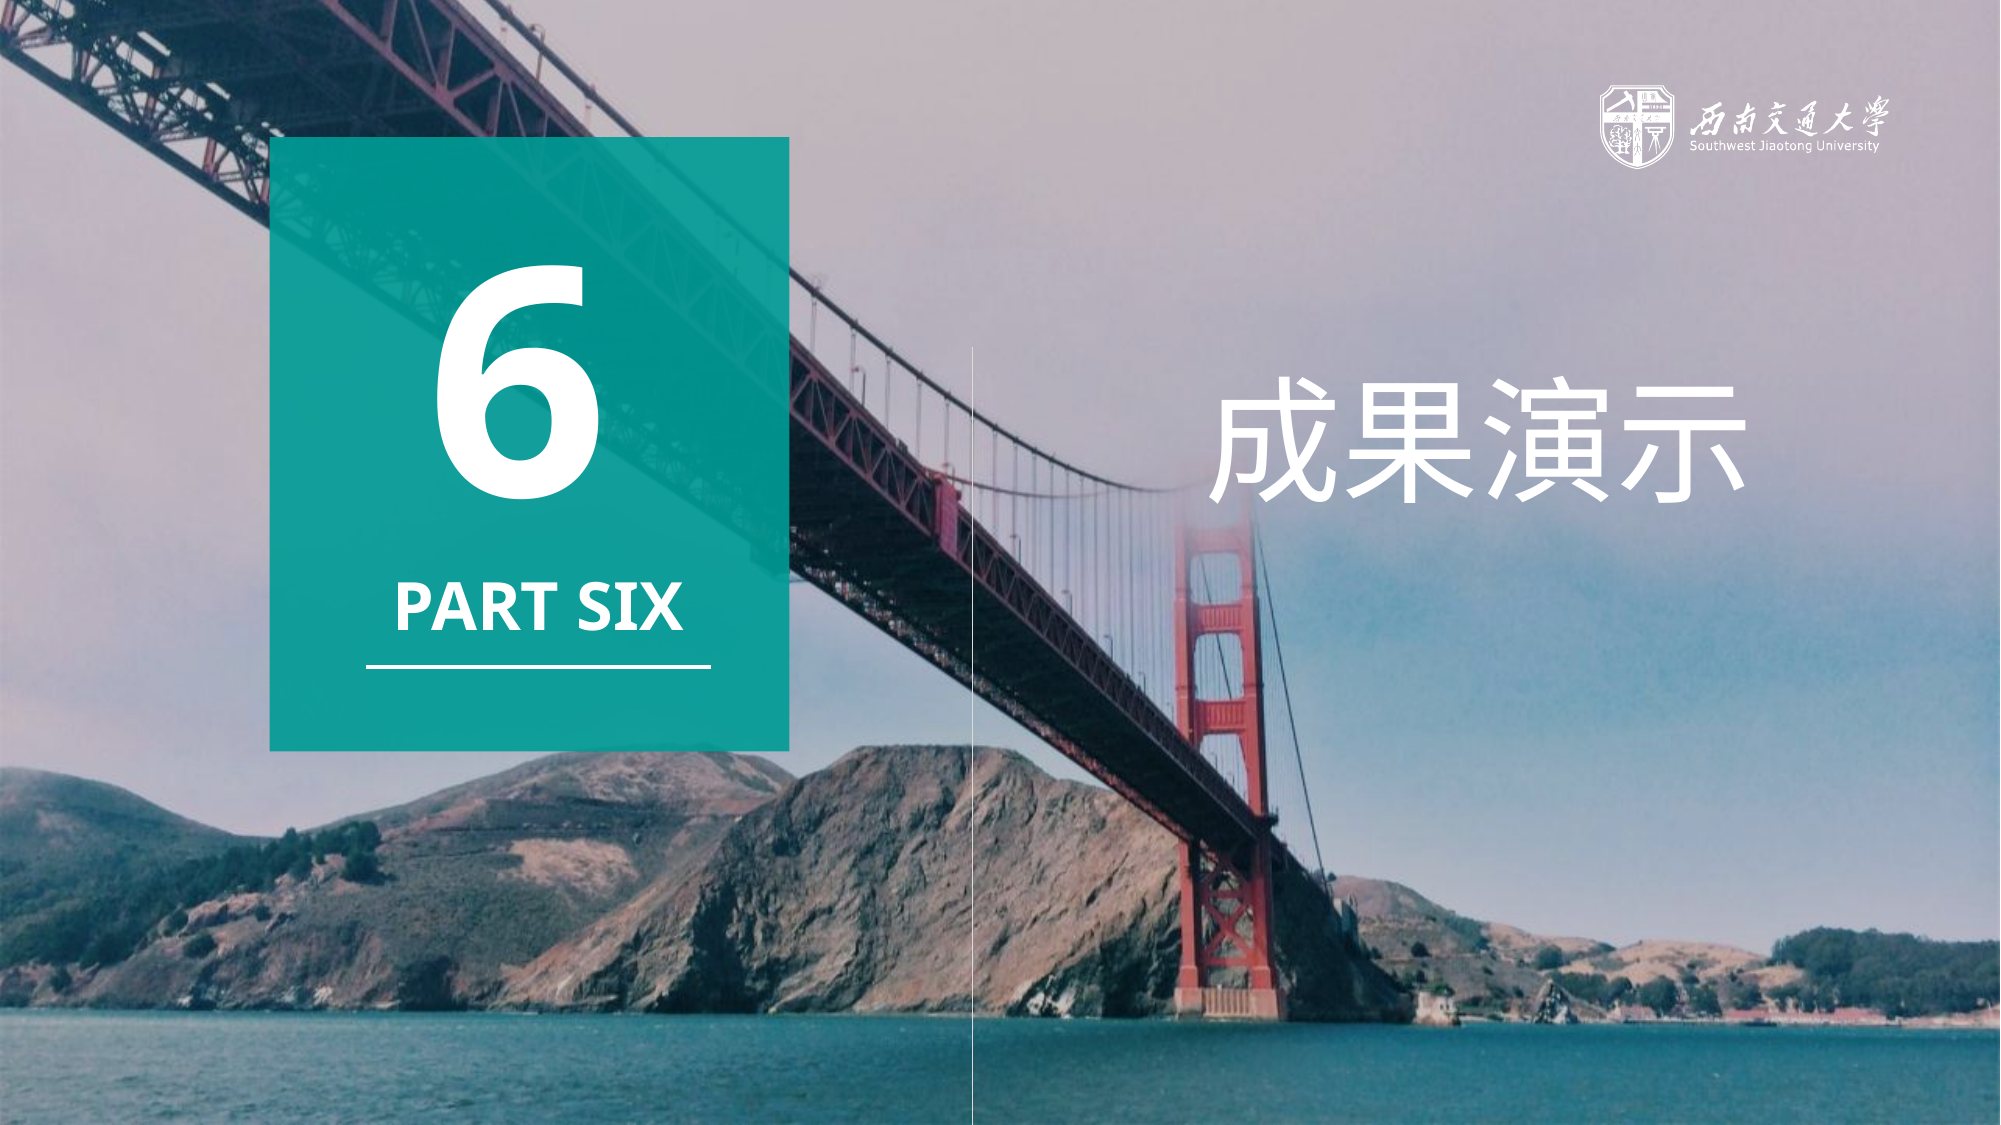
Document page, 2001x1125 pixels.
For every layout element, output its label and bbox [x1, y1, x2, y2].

picture [0, 0, 2000, 1125]
text_box [1600, 85, 1889, 169]
